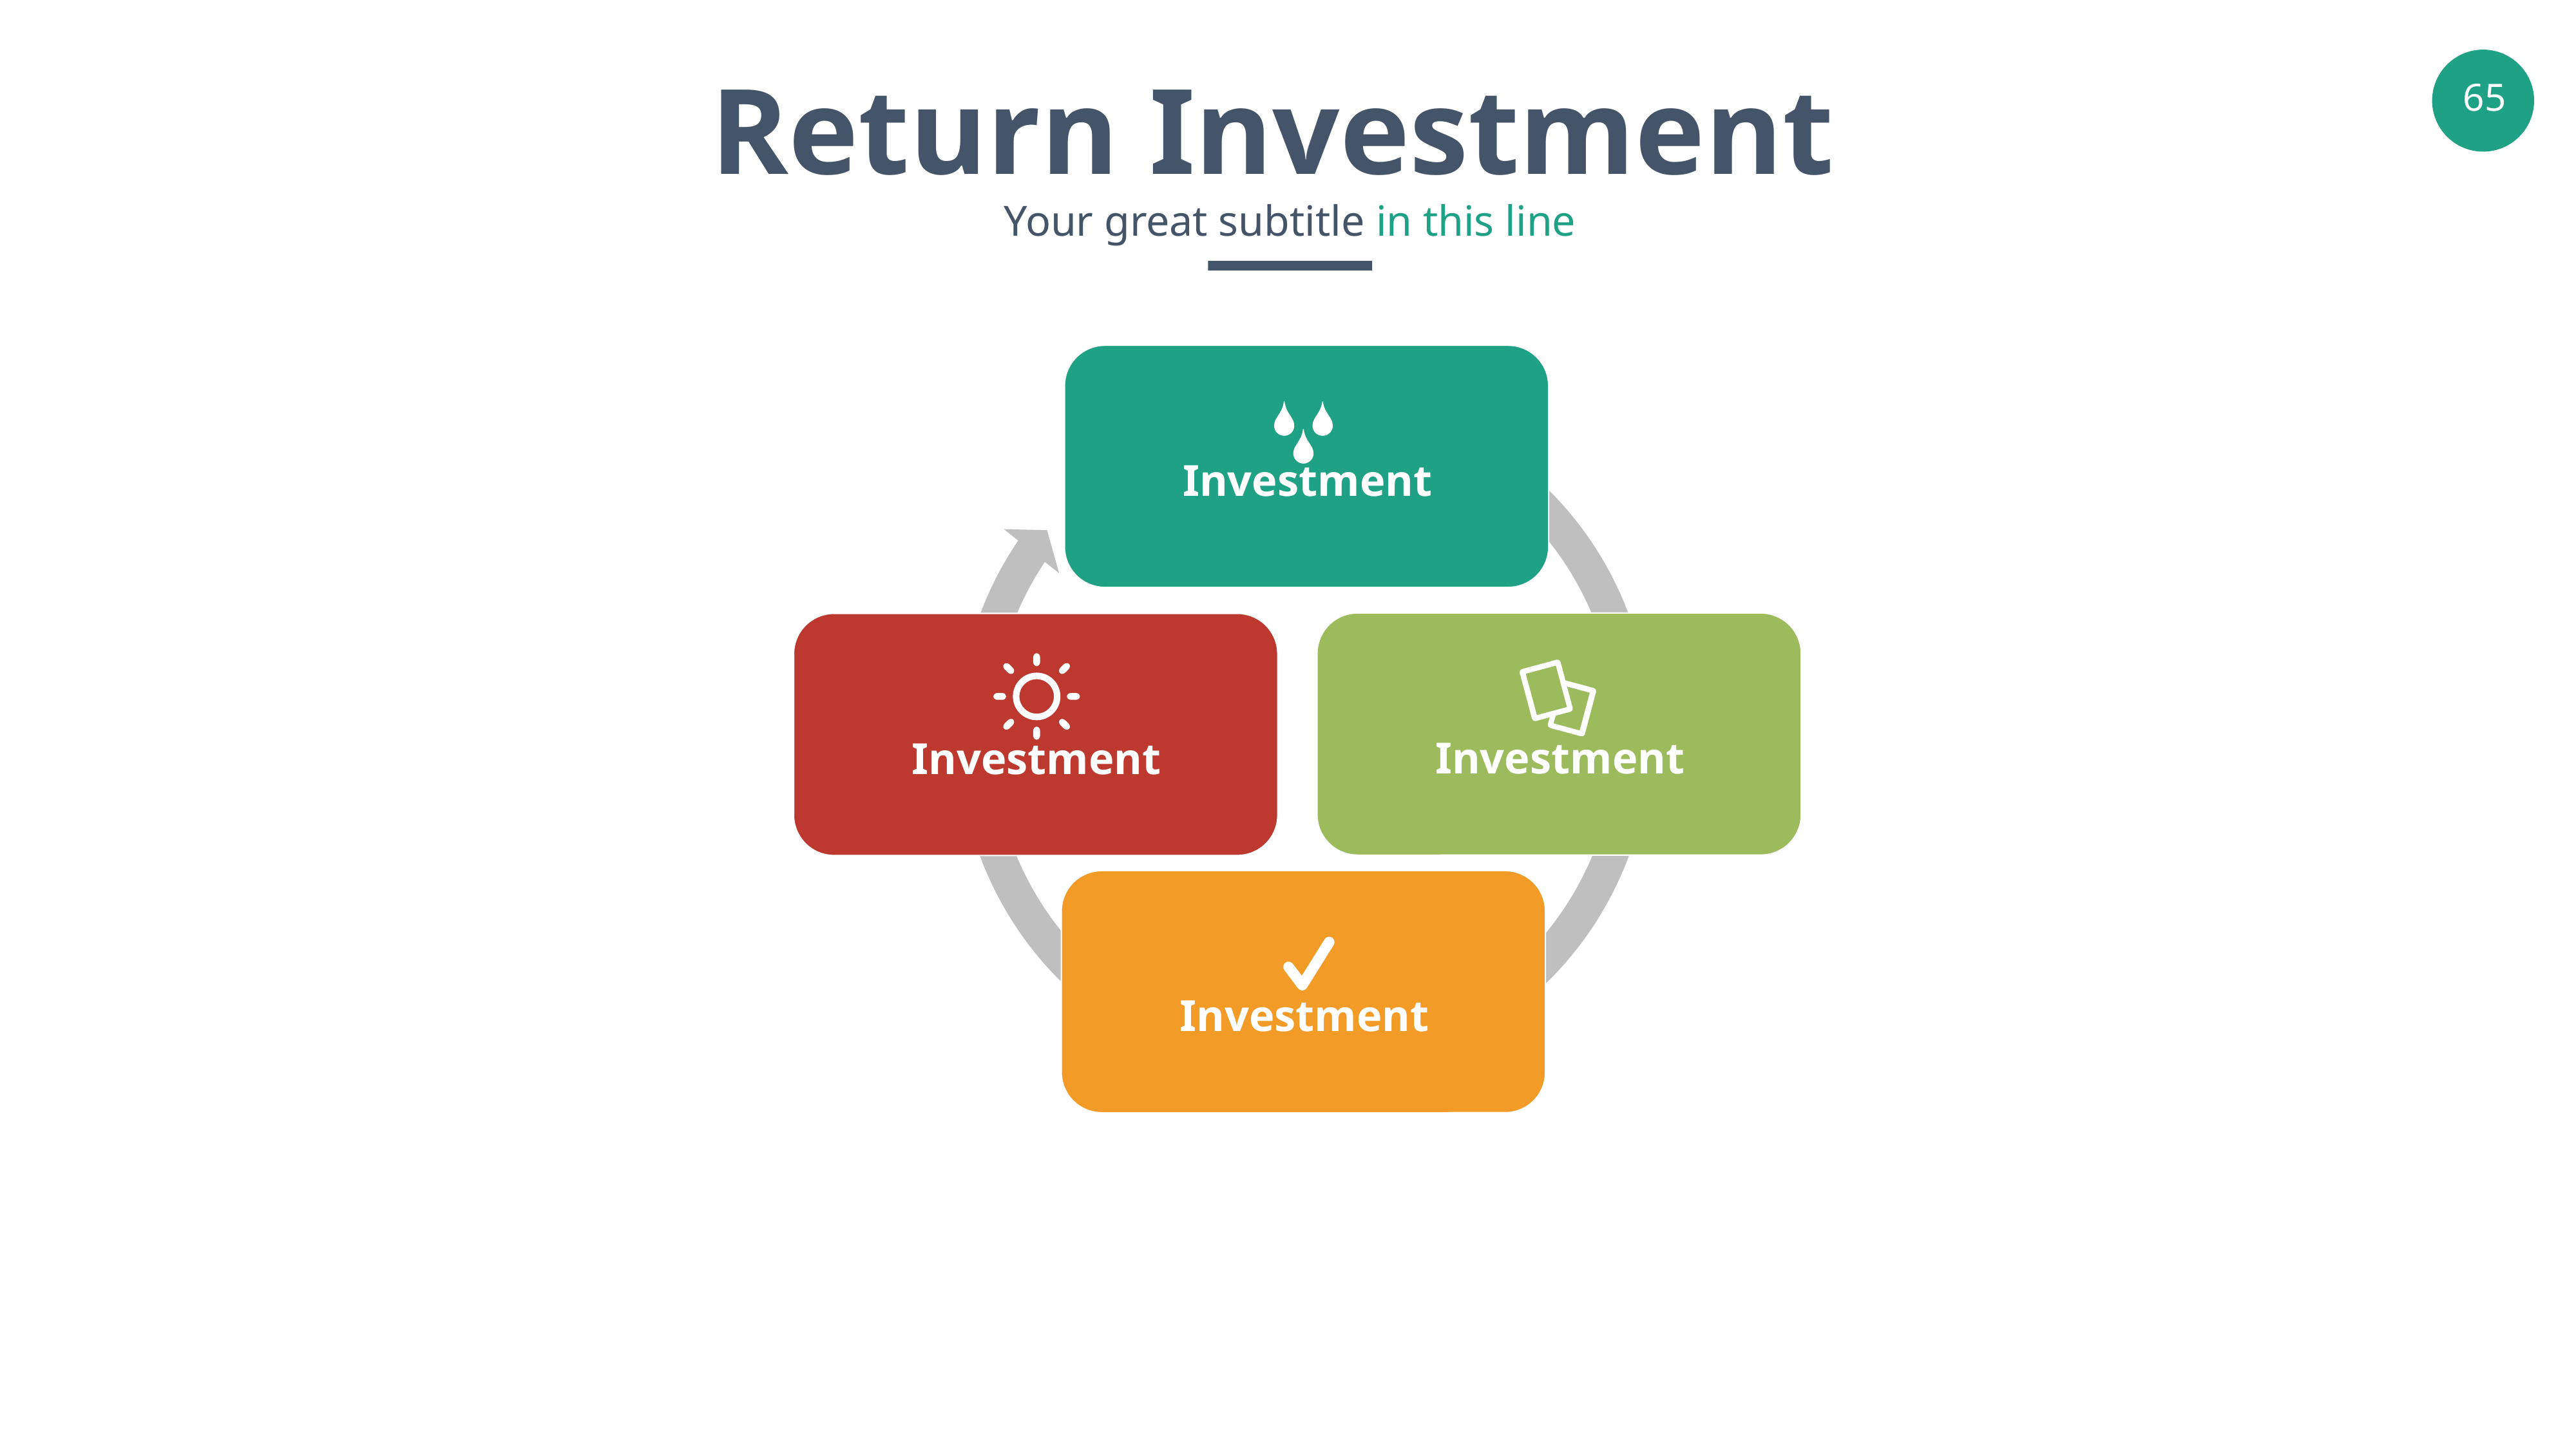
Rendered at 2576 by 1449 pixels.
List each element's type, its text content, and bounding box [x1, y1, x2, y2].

text_box Investment [881, 695, 1192, 826]
text_box Investment [1152, 417, 1464, 548]
text_box [1059, 663, 1070, 674]
text_box Investment [1404, 694, 1716, 826]
text_box [1003, 719, 1015, 730]
text_box [1033, 726, 1040, 740]
text_box Investment [1149, 952, 1460, 1083]
text_box [1550, 491, 1628, 612]
text_box [1283, 936, 1335, 991]
text_box [1013, 672, 1061, 721]
text_box [993, 693, 1007, 700]
text_box [1520, 659, 1596, 737]
text_box [792, 612, 1279, 857]
text_box [1293, 429, 1314, 464]
text_box [980, 857, 1060, 981]
text_box [1033, 653, 1040, 667]
text_box [1060, 869, 1547, 1113]
text_box [1316, 612, 1802, 856]
text_box [1312, 401, 1333, 436]
text_box [1059, 719, 1070, 730]
text_box [1547, 856, 1629, 983]
text_box [1003, 663, 1015, 674]
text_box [634, 51, 1942, 271]
text_box [1064, 345, 1550, 589]
text_box [980, 529, 1060, 612]
text_box [1274, 401, 1295, 436]
text_box [1067, 693, 1080, 700]
